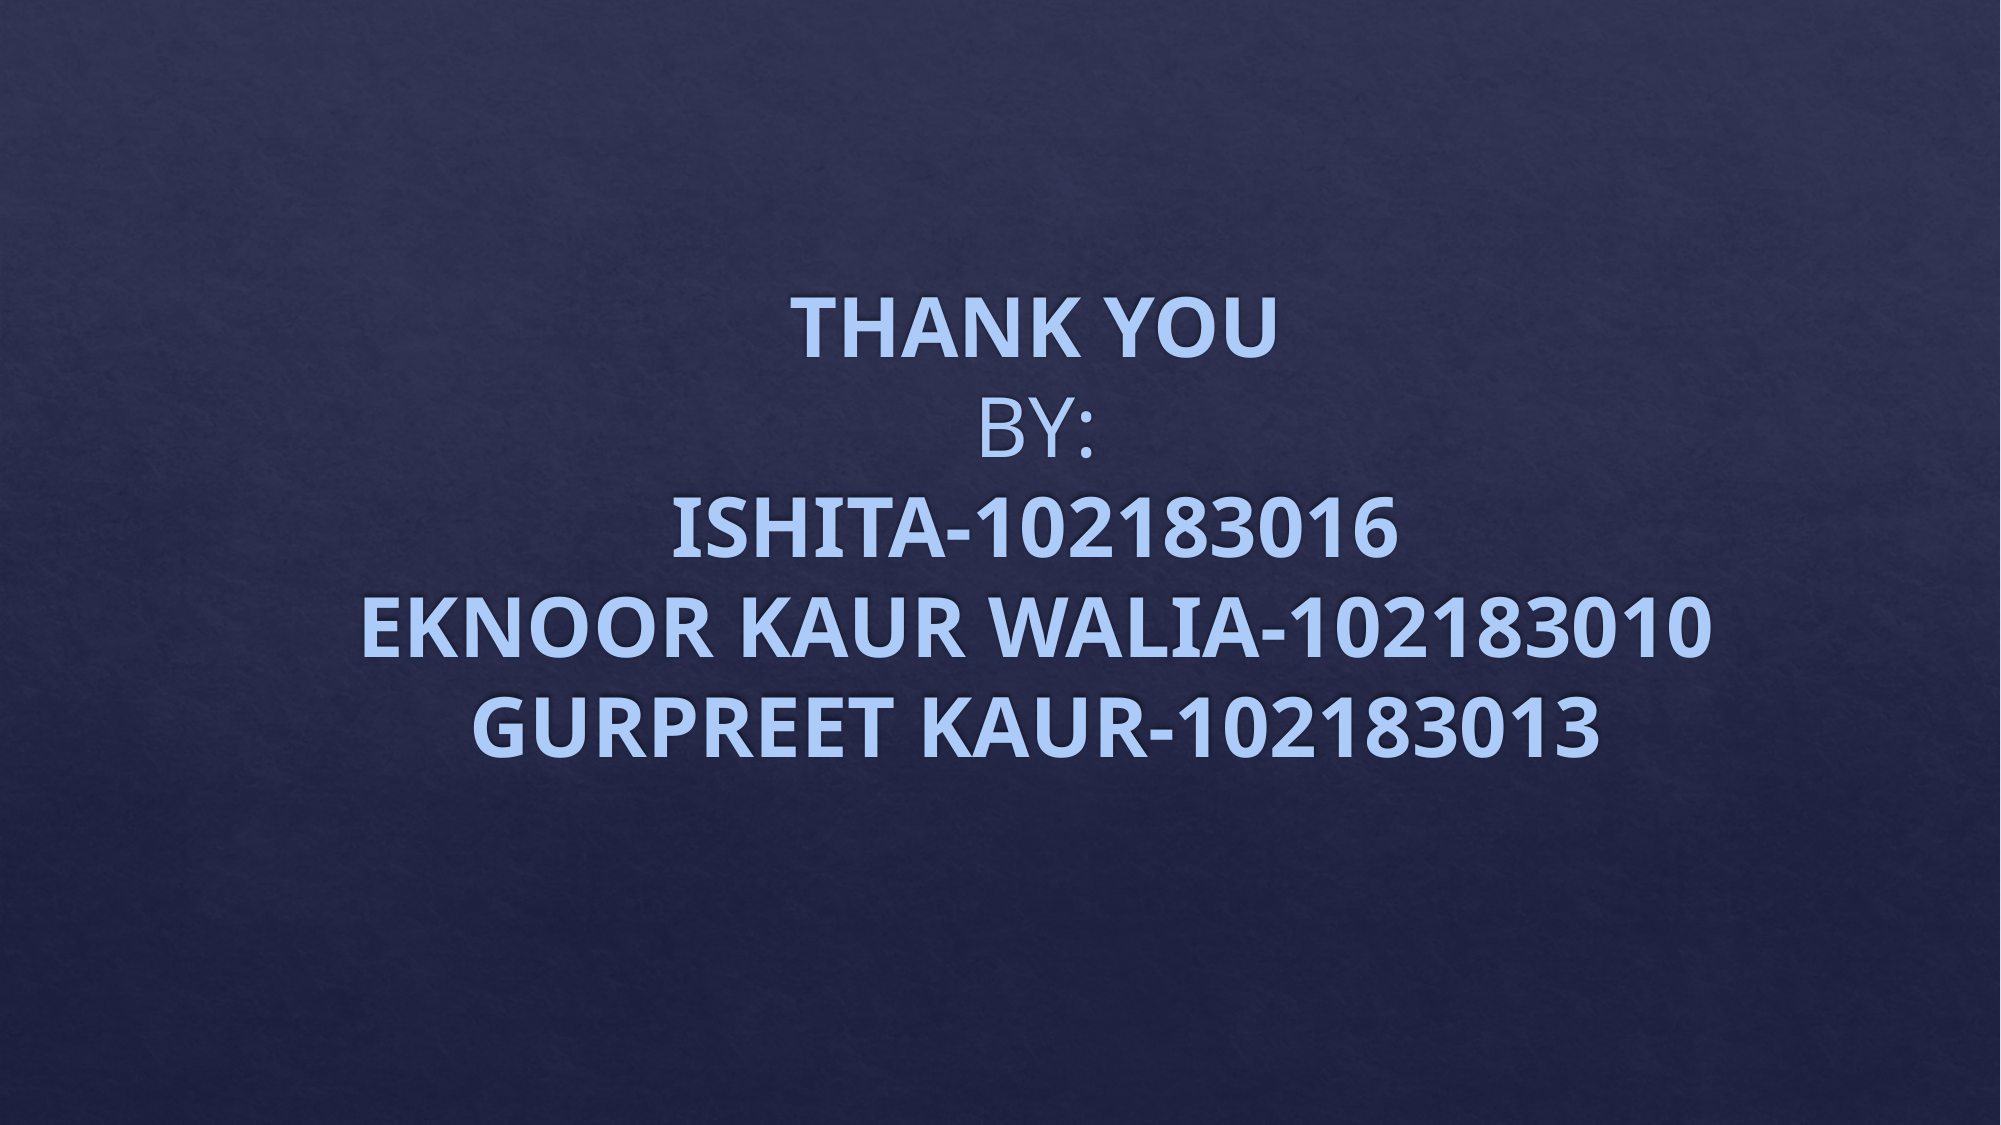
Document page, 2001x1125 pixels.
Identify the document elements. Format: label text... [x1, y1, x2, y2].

title THANK YOU BY: ISHITA-102183016 EKNOOR KAUR WALIA-102183010 GURPREET KAUR-102183013 [269, 243, 1803, 882]
